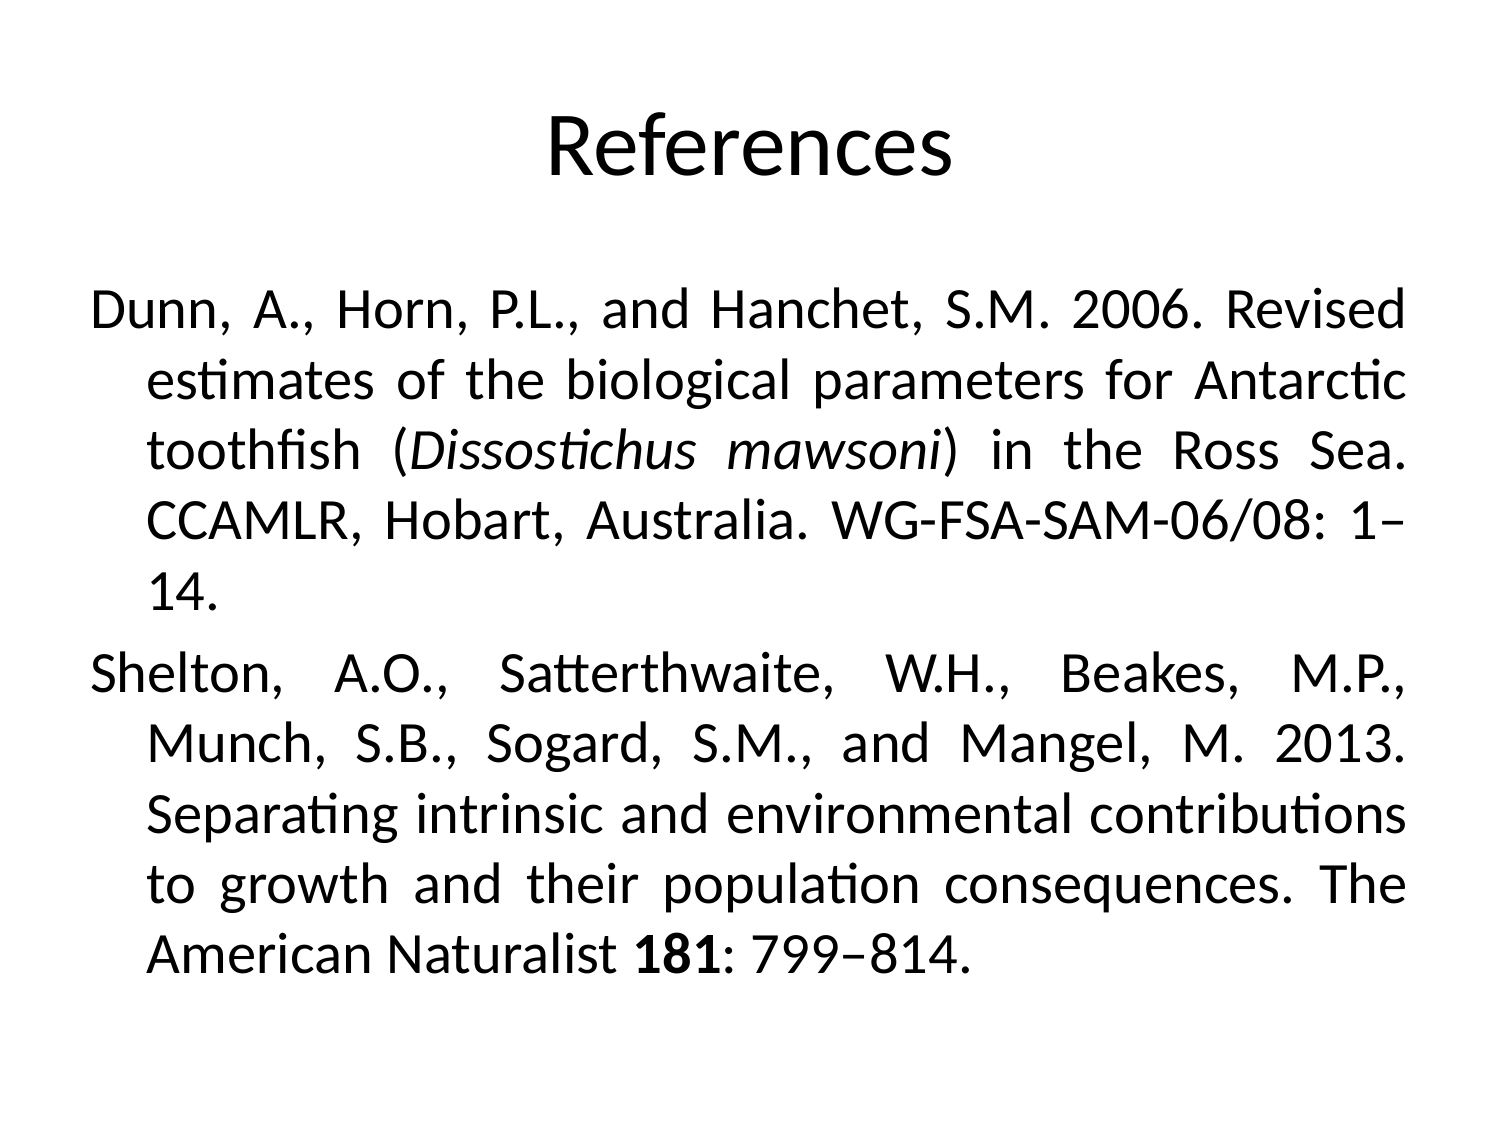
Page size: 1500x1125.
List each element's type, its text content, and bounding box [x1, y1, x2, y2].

list Dunn, A., Horn, P.L., and Hanchet, S.M. 2006. Revised estimates of the biological parameters for Antarctic toothfish (Dissostichus mawsoni) in the Ross Sea. CCAMLR, Hobart, Australia. WG-FSA-SAM-06/08: 1–14. Shelton, A.O., Satterthwaite, W.H., Beakes, M.P., Munch, S.B., Sogard, S.M., and Mangel, M. 2013. Separating intrinsic and environmental contributions to growth and their population consequences. The American Naturalist 181: 799–814. [75, 262, 1425, 1005]
title References [75, 45, 1425, 233]
